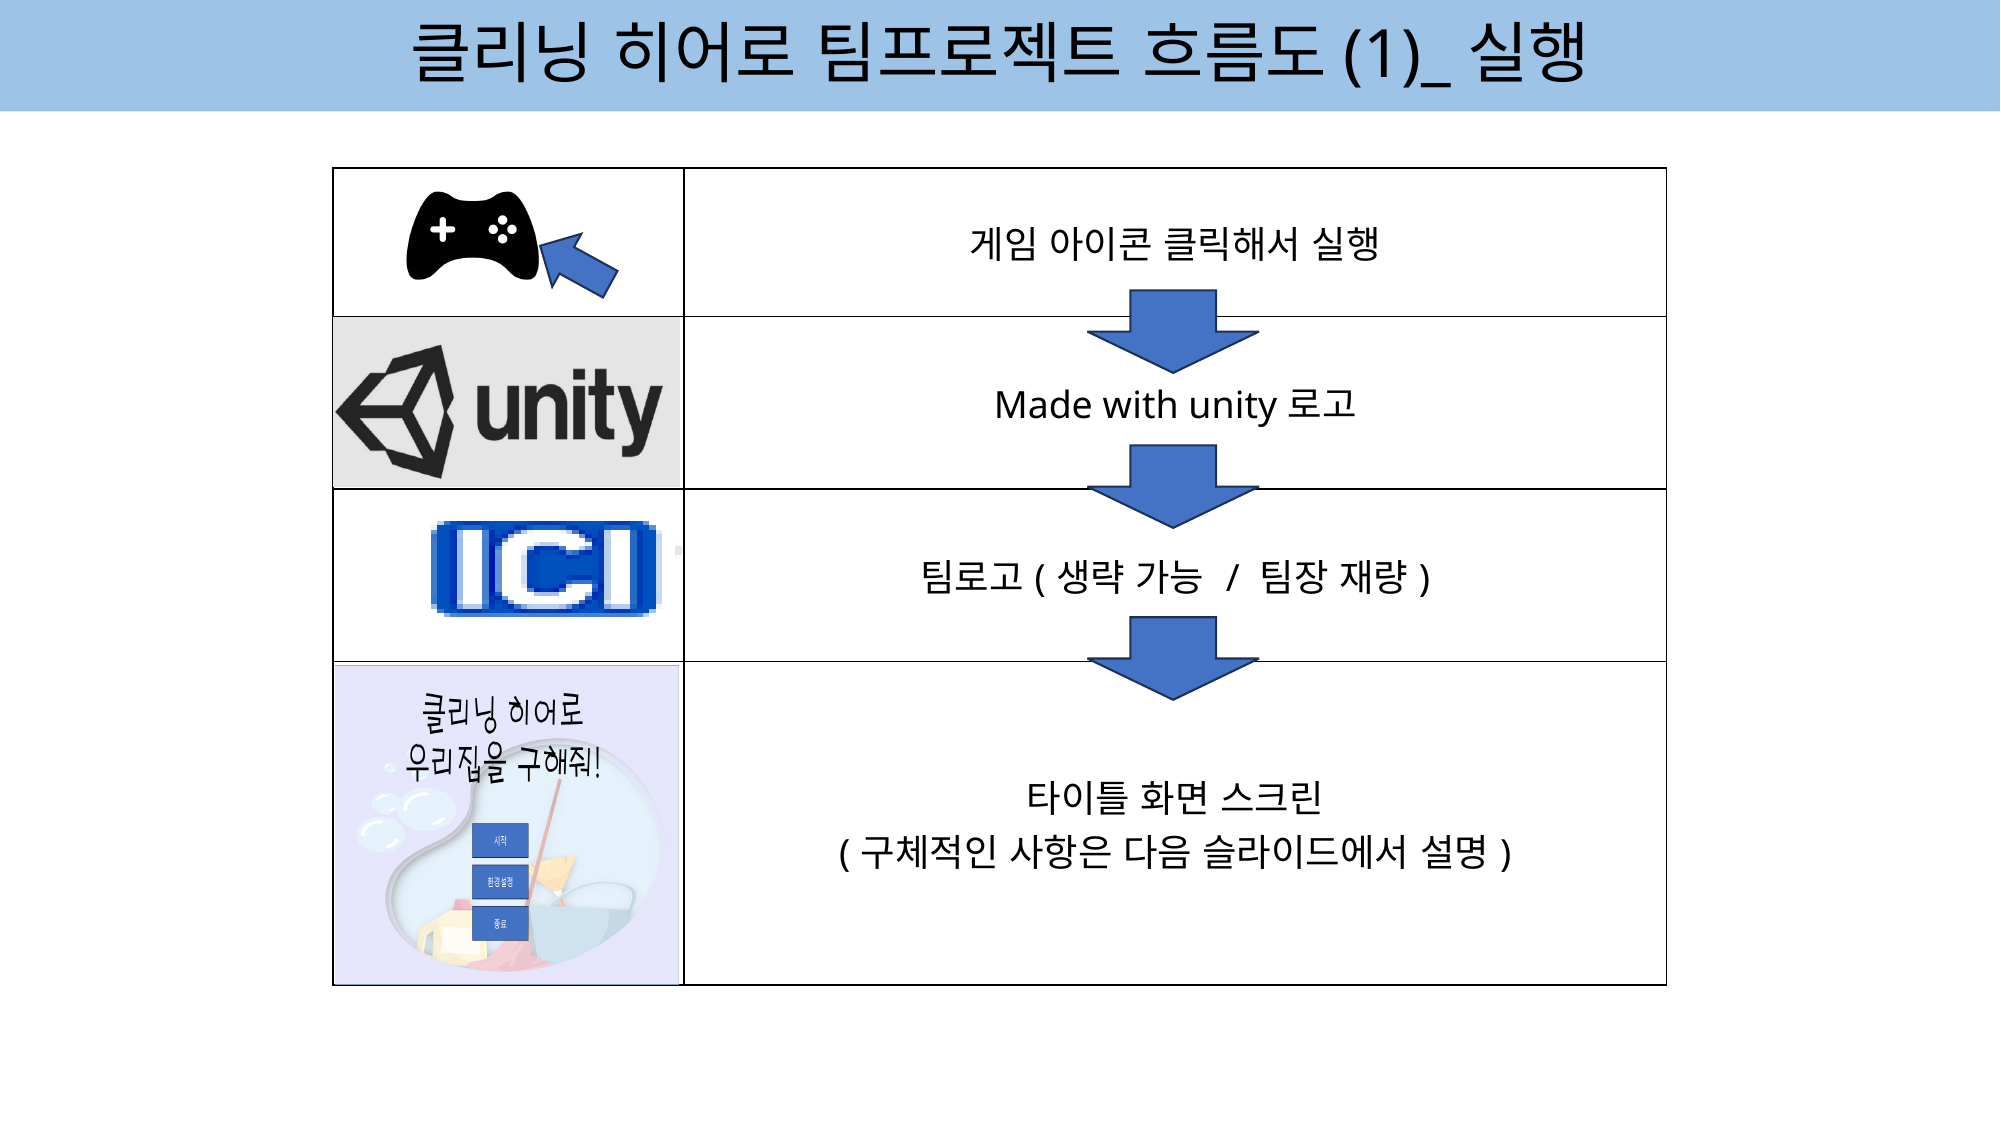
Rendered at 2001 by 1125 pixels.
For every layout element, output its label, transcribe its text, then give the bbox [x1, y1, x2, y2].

table_cell [334, 662, 683, 984]
text_box [548, 232, 619, 299]
table_cell [334, 490, 683, 661]
picture [335, 501, 682, 659]
text_box [1086, 616, 1260, 701]
title 클리닝 히어로 팀프로젝트 흐름도(1)_실행 [0, 0, 2000, 112]
text_box [1086, 289, 1260, 375]
picture [397, 160, 548, 311]
table_header 게임 아이콘 클릭해서 실행 [685, 169, 1666, 316]
table_cell 타이틀 화면 스크린 (구체적인 사항은 다음 슬라이드에서 설명) [685, 662, 1666, 984]
picture [333, 317, 680, 487]
table_cell [334, 317, 683, 488]
table_cell Made with unity로고 [685, 317, 1666, 488]
text_box [1086, 444, 1260, 530]
table_cell 팀로고(생략 가능 / 팀장 재량) [685, 490, 1666, 661]
table_header [334, 169, 683, 316]
picture [334, 665, 679, 985]
